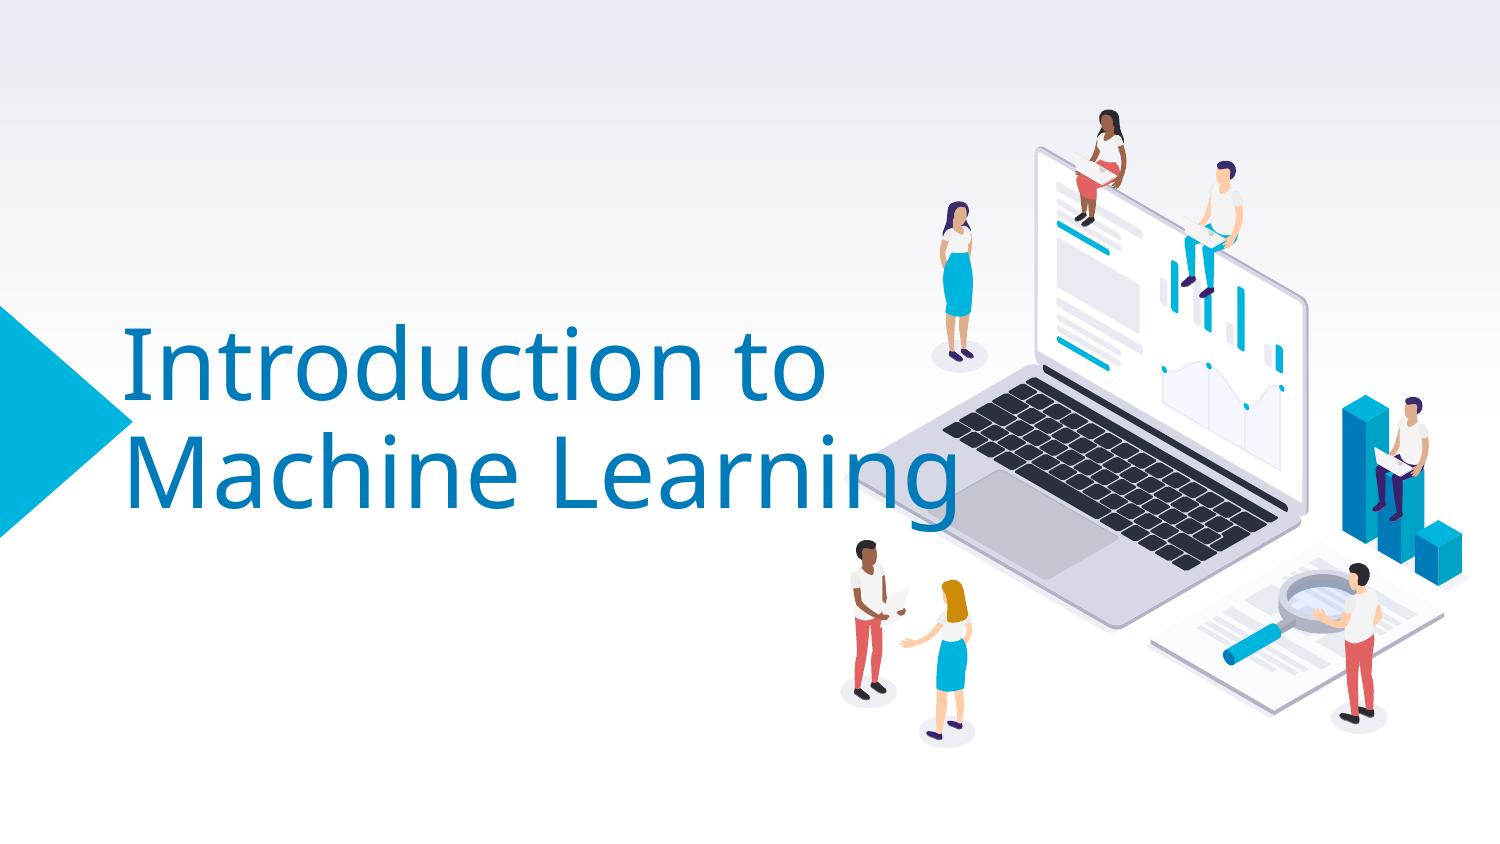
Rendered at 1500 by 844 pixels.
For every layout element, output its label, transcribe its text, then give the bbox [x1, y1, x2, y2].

title Introduction to Machine Learning [121, 305, 834, 538]
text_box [839, 109, 1471, 749]
